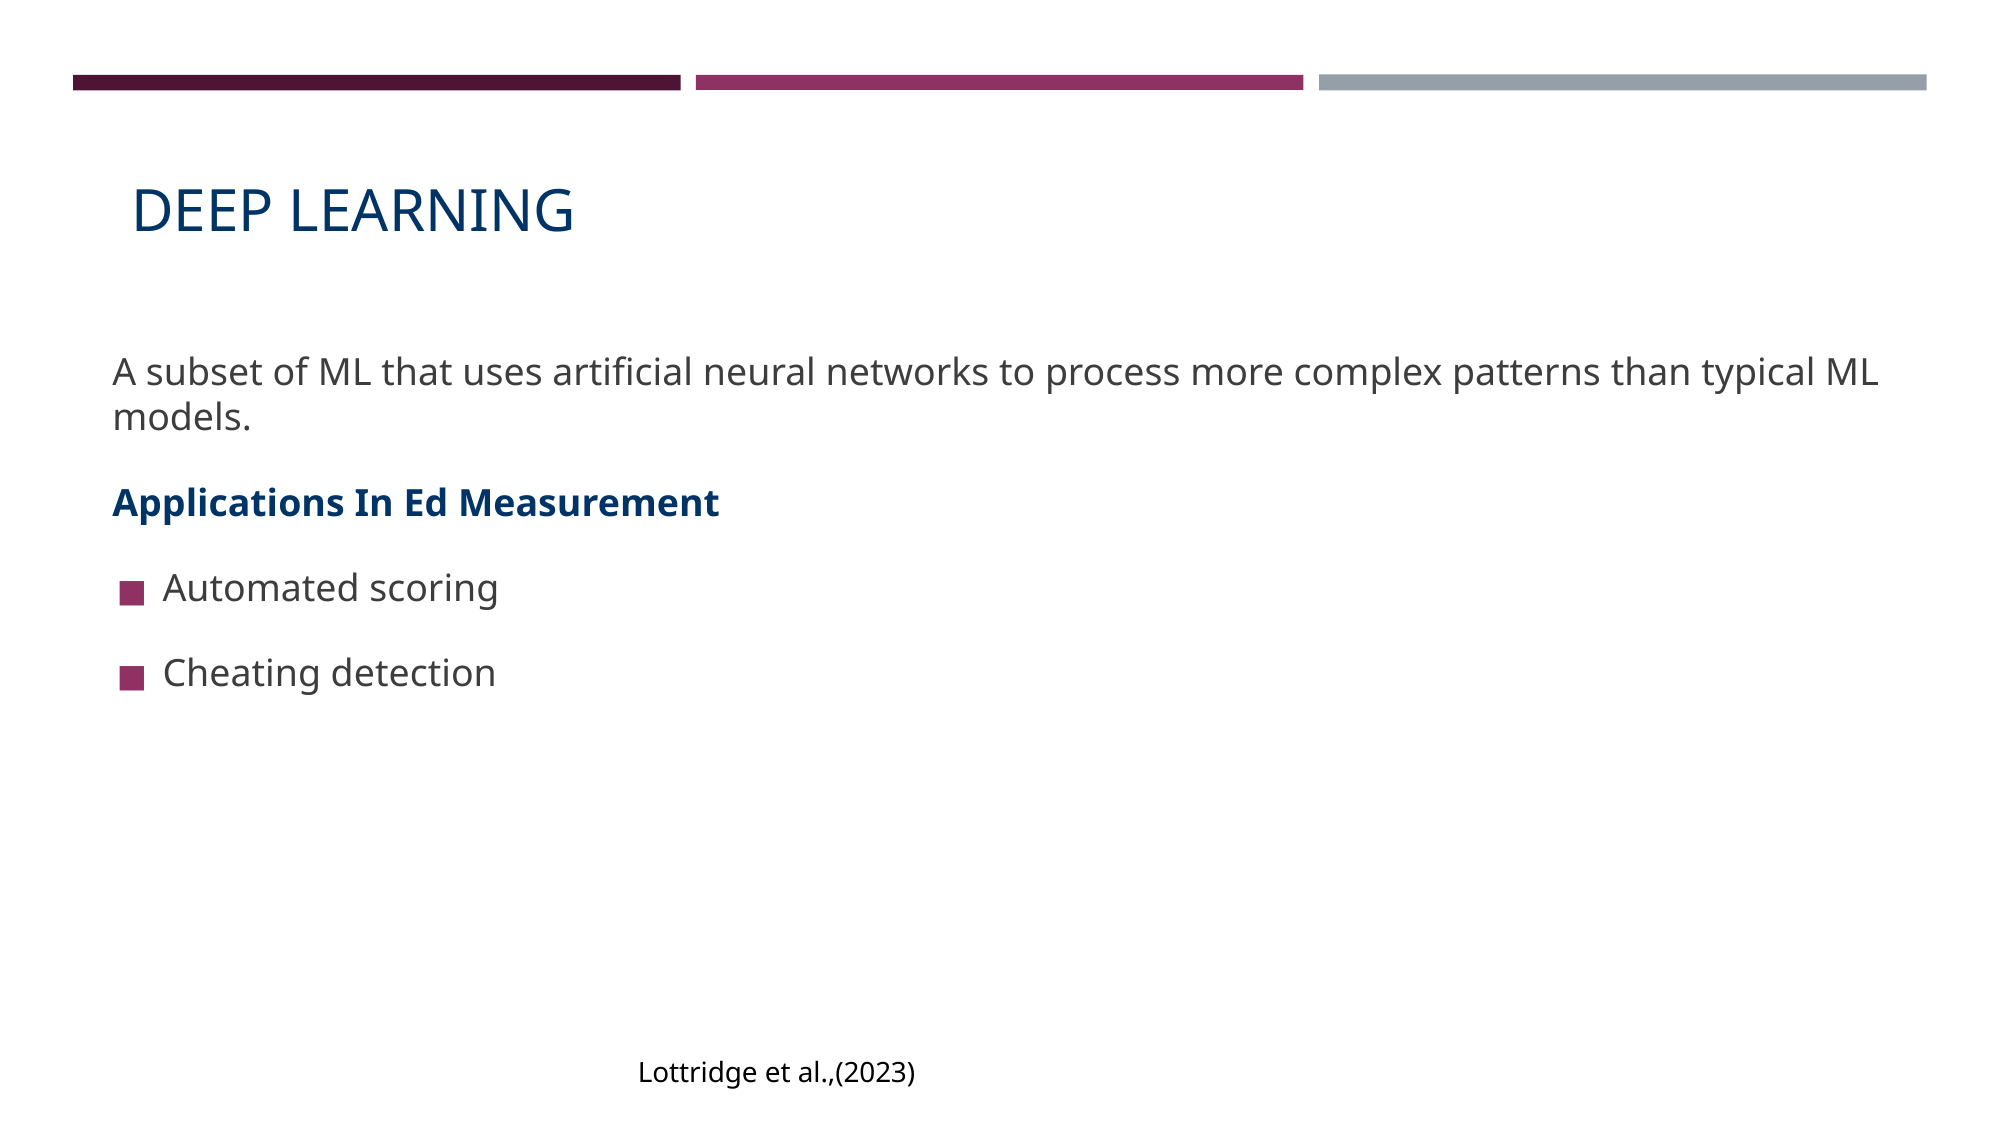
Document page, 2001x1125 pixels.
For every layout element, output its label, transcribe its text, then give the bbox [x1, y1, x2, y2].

title DEEP LEARNING [111, 99, 1928, 317]
list A subset of ML that uses artificial neural networks to process more complex patterns than typical ML models. Applications In Ed Measurement Automated scoring Cheating detection [92, 270, 1908, 772]
text_box Lottridge et al.,(2023) [152, 1046, 1415, 1096]
